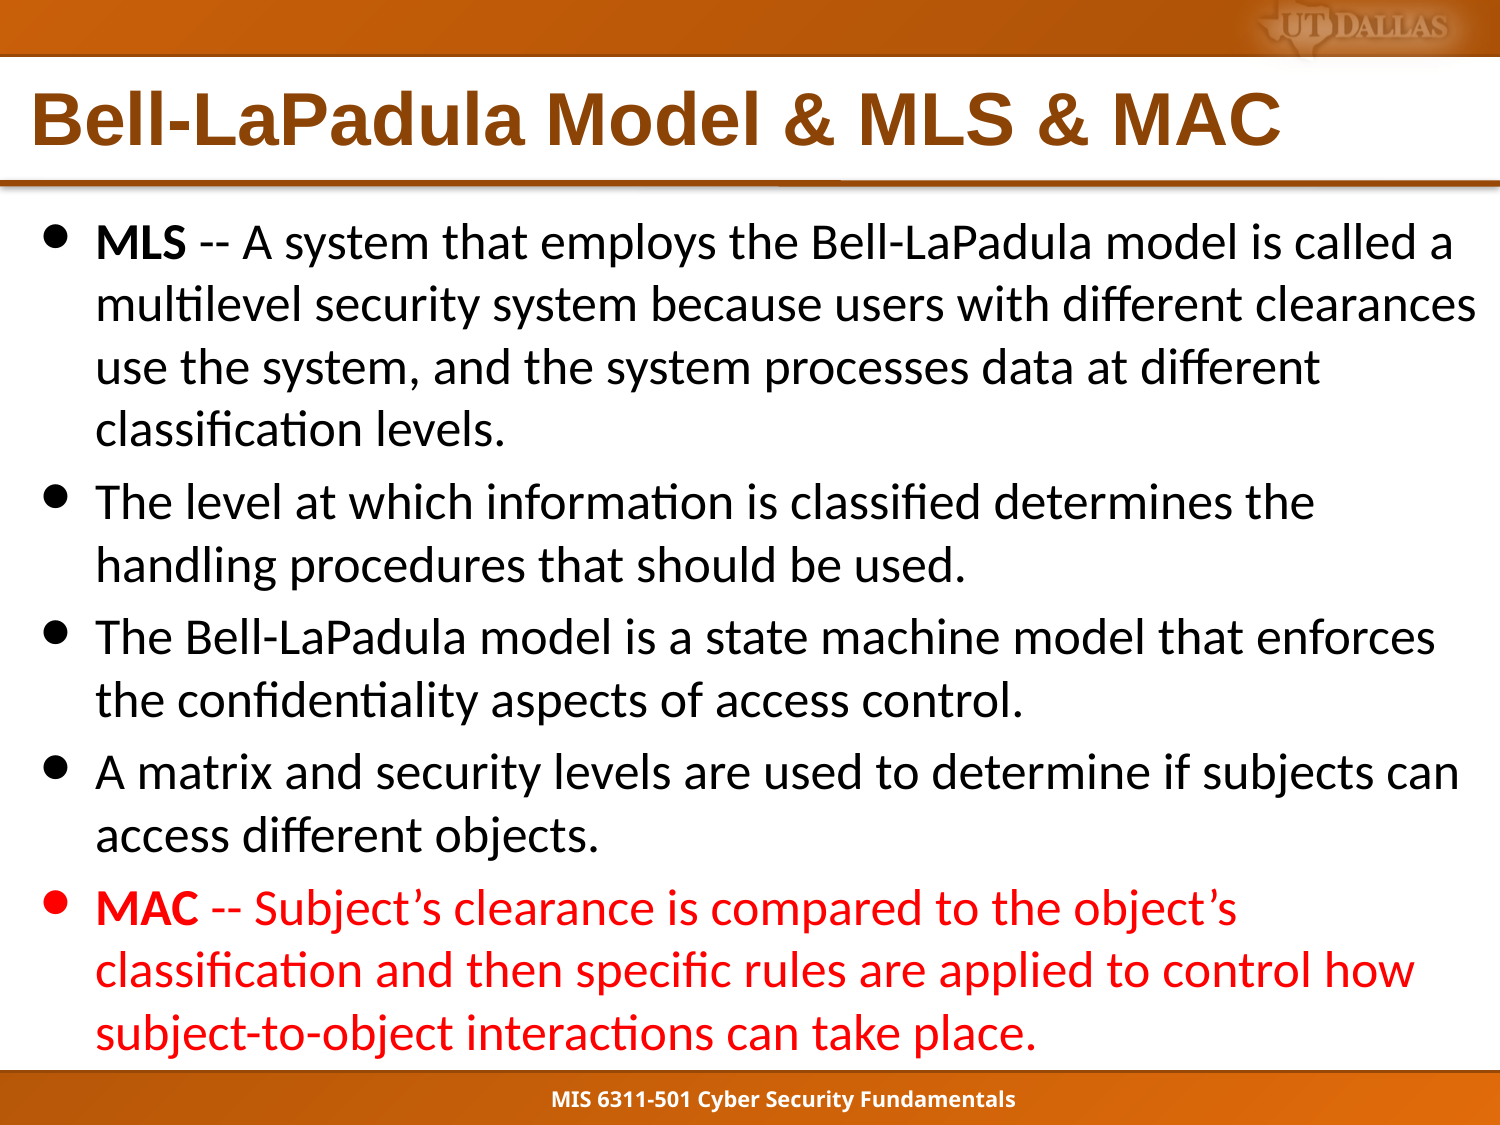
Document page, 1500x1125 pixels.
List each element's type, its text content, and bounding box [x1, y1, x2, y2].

list MLS -- A system that employs the Bell-LaPadula model is called a multilevel security system because users with different clearances use the system, and the system processes data at different classification levels. The level at which information is classified determines the handling procedures that should be used. The Bell-LaPadula model is a state machine model that enforces the confidentiality aspects of access control. A matrix and security levels are used to determine if subjects can access different objects. MAC -- Subject’s clearance is compared to the object’s classification and then specific rules are applied to control how subject-to-object interactions can take place. [24, 199, 1500, 1077]
title Bell-LaPadula Model & MLS & MAC [0, 64, 1500, 178]
picture [1218, 0, 1500, 64]
